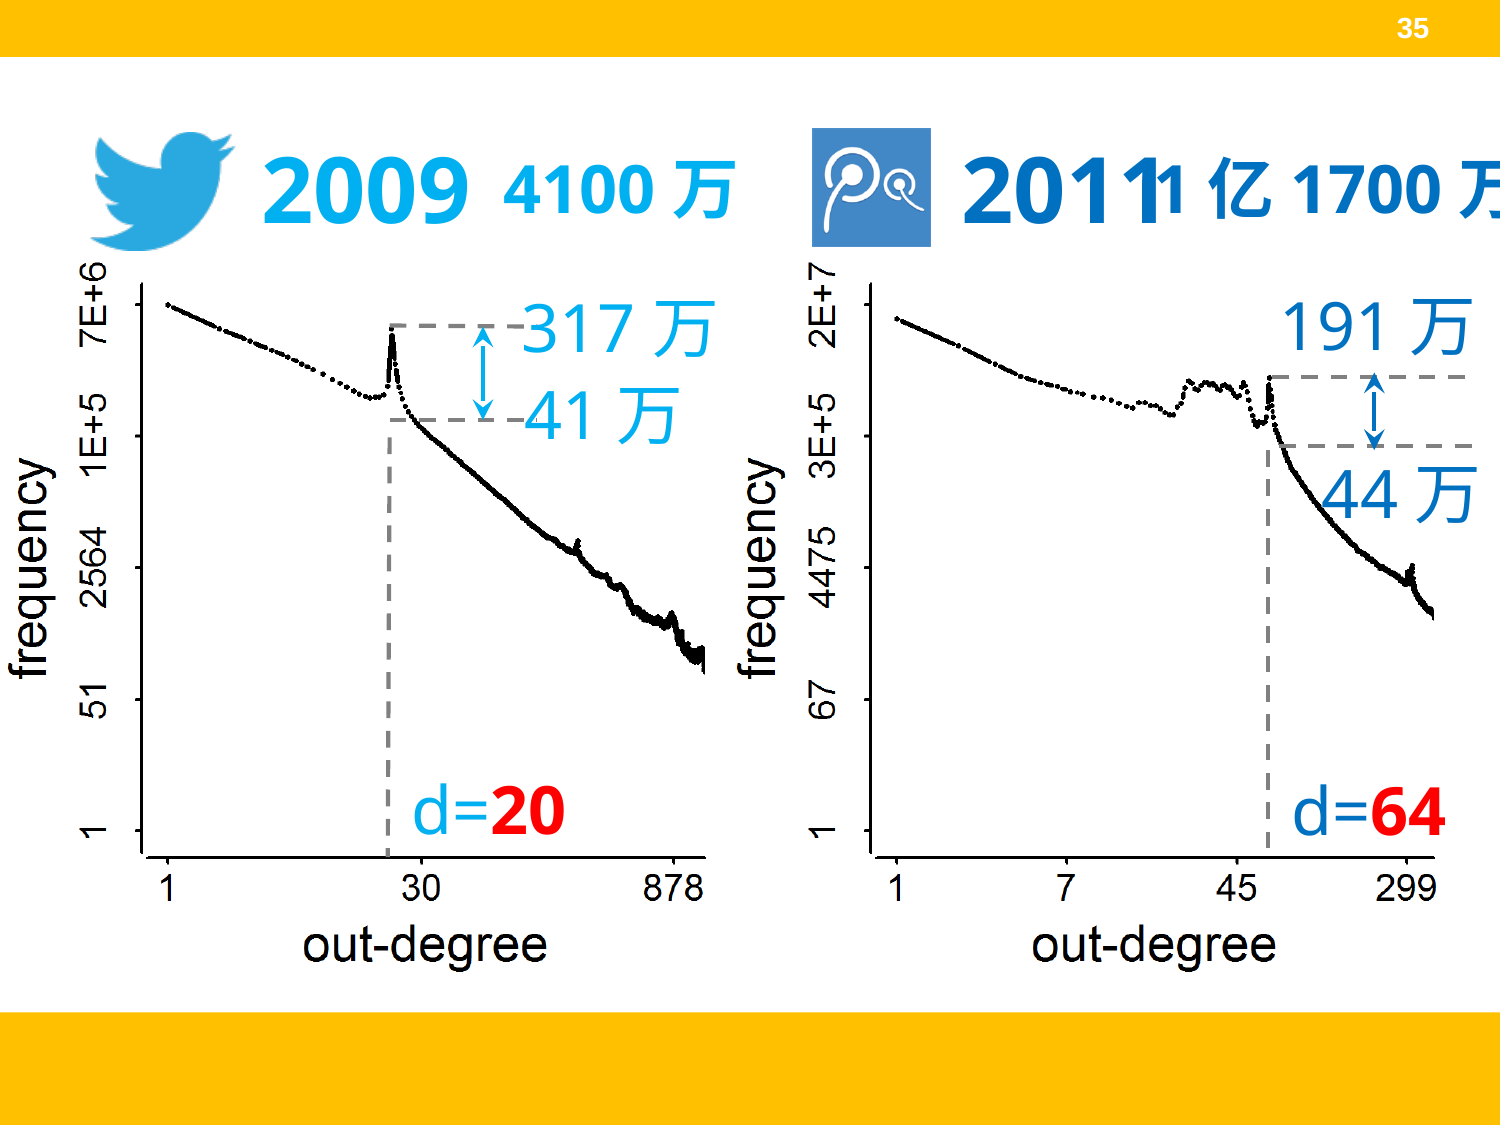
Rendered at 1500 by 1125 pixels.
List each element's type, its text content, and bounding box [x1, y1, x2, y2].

picture [2, 127, 1500, 1008]
text_box 2011 [946, 124, 1187, 236]
text_box 1亿1700万 [1138, 139, 1500, 234]
slide_number 35 [1381, 0, 1500, 55]
text_box 4100万 [488, 139, 754, 234]
text_box 2009 [245, 124, 487, 236]
